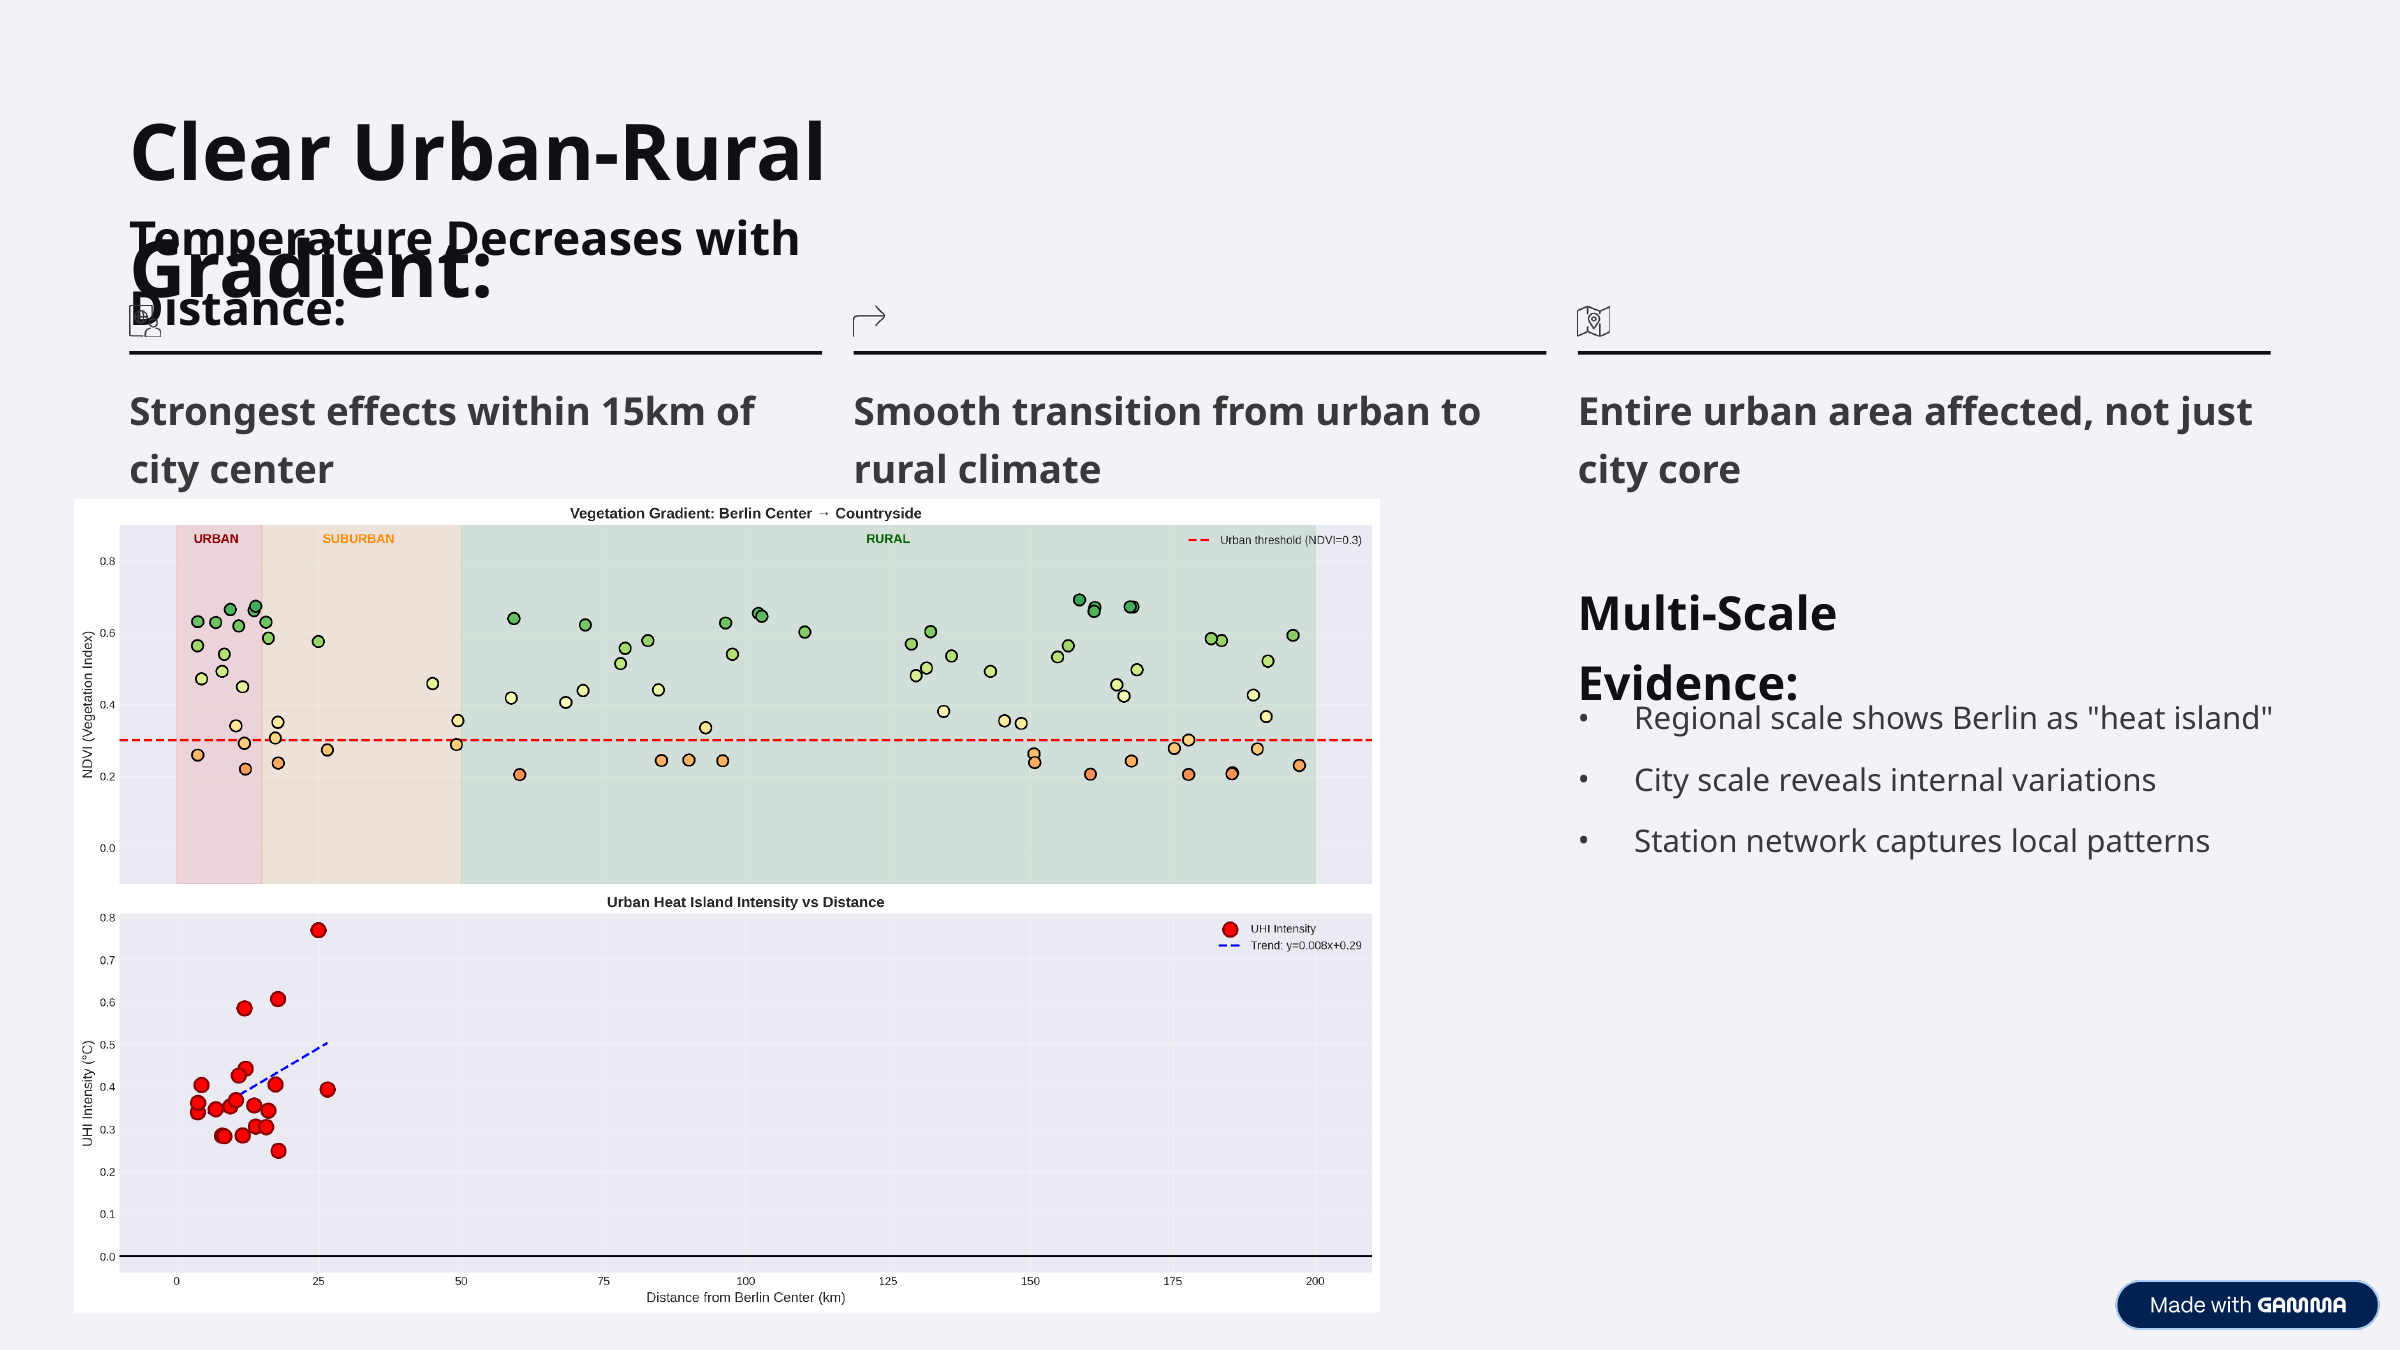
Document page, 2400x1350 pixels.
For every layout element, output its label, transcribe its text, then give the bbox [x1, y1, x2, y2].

picture [73, 499, 1380, 1314]
text_box Strongest effects within 15km of city center [129, 374, 823, 473]
text_box City scale reveals internal variations [1577, 737, 2400, 788]
text_box Station network captures local patterns [1577, 798, 2400, 849]
text_box Regional scale shows Berlin as "heat island" [1577, 676, 2400, 727]
text_box Multi-Scale Evidence: [1577, 570, 2052, 630]
text_box Clear Urban-Rural Gradient: [129, 78, 1168, 178]
text_box [1577, 351, 2271, 355]
text_box Temperature Decreases with Distance: [129, 195, 966, 255]
picture [2106, 1271, 2389, 1339]
text_box [129, 351, 823, 355]
picture [853, 305, 886, 337]
text_box Smooth transition from urban to rural climate [853, 374, 1547, 473]
text_box Entire urban area affected, not just city core [1577, 374, 2271, 473]
picture [1577, 305, 1610, 337]
picture [129, 305, 161, 337]
text_box [853, 351, 1547, 355]
